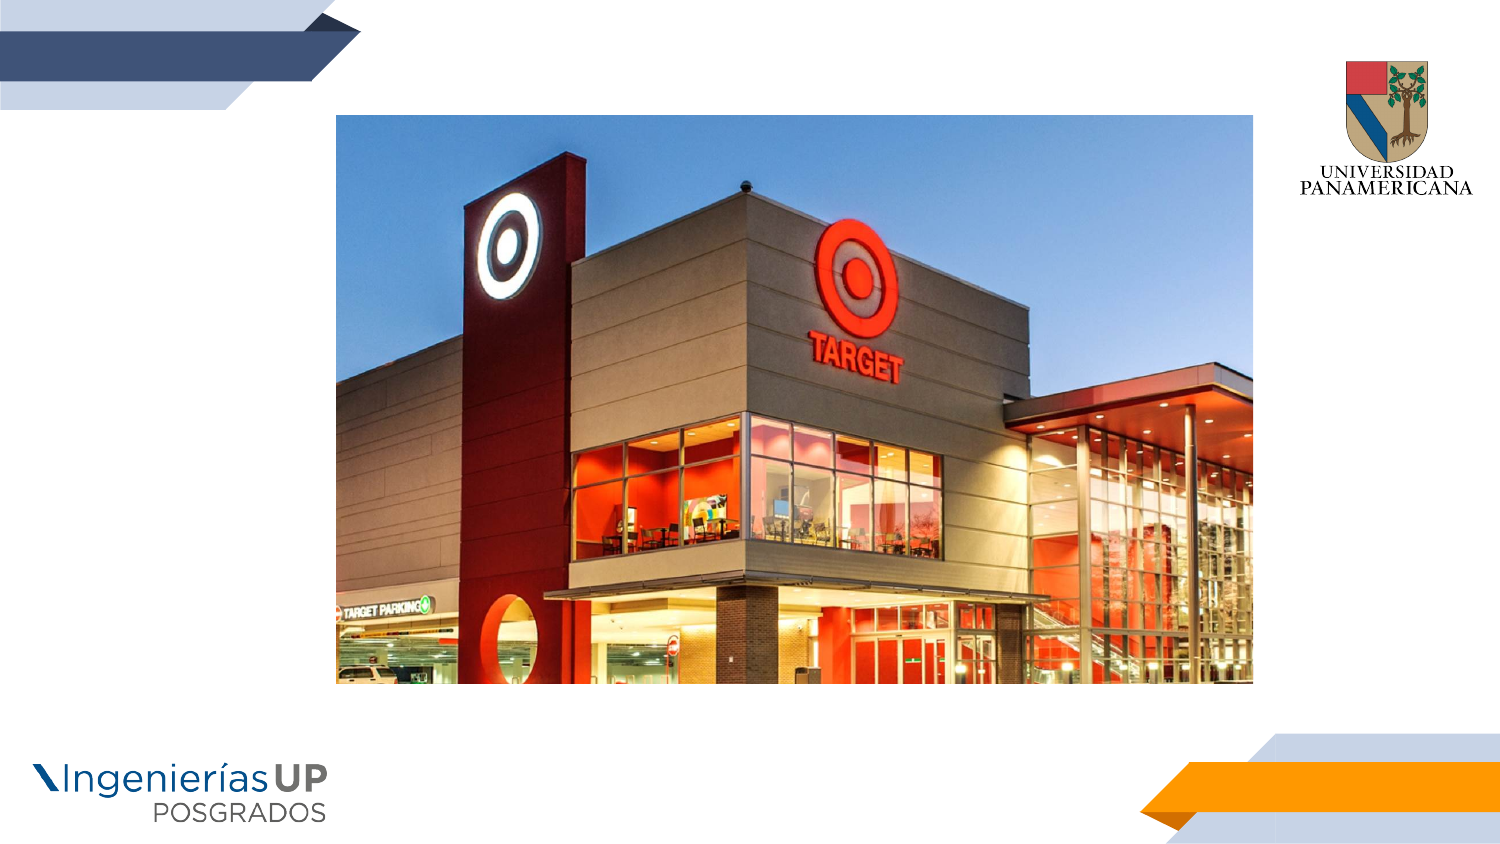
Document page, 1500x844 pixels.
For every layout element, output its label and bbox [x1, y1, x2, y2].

picture [335, 115, 1254, 685]
picture [15, 737, 344, 844]
picture [1286, 44, 1490, 210]
